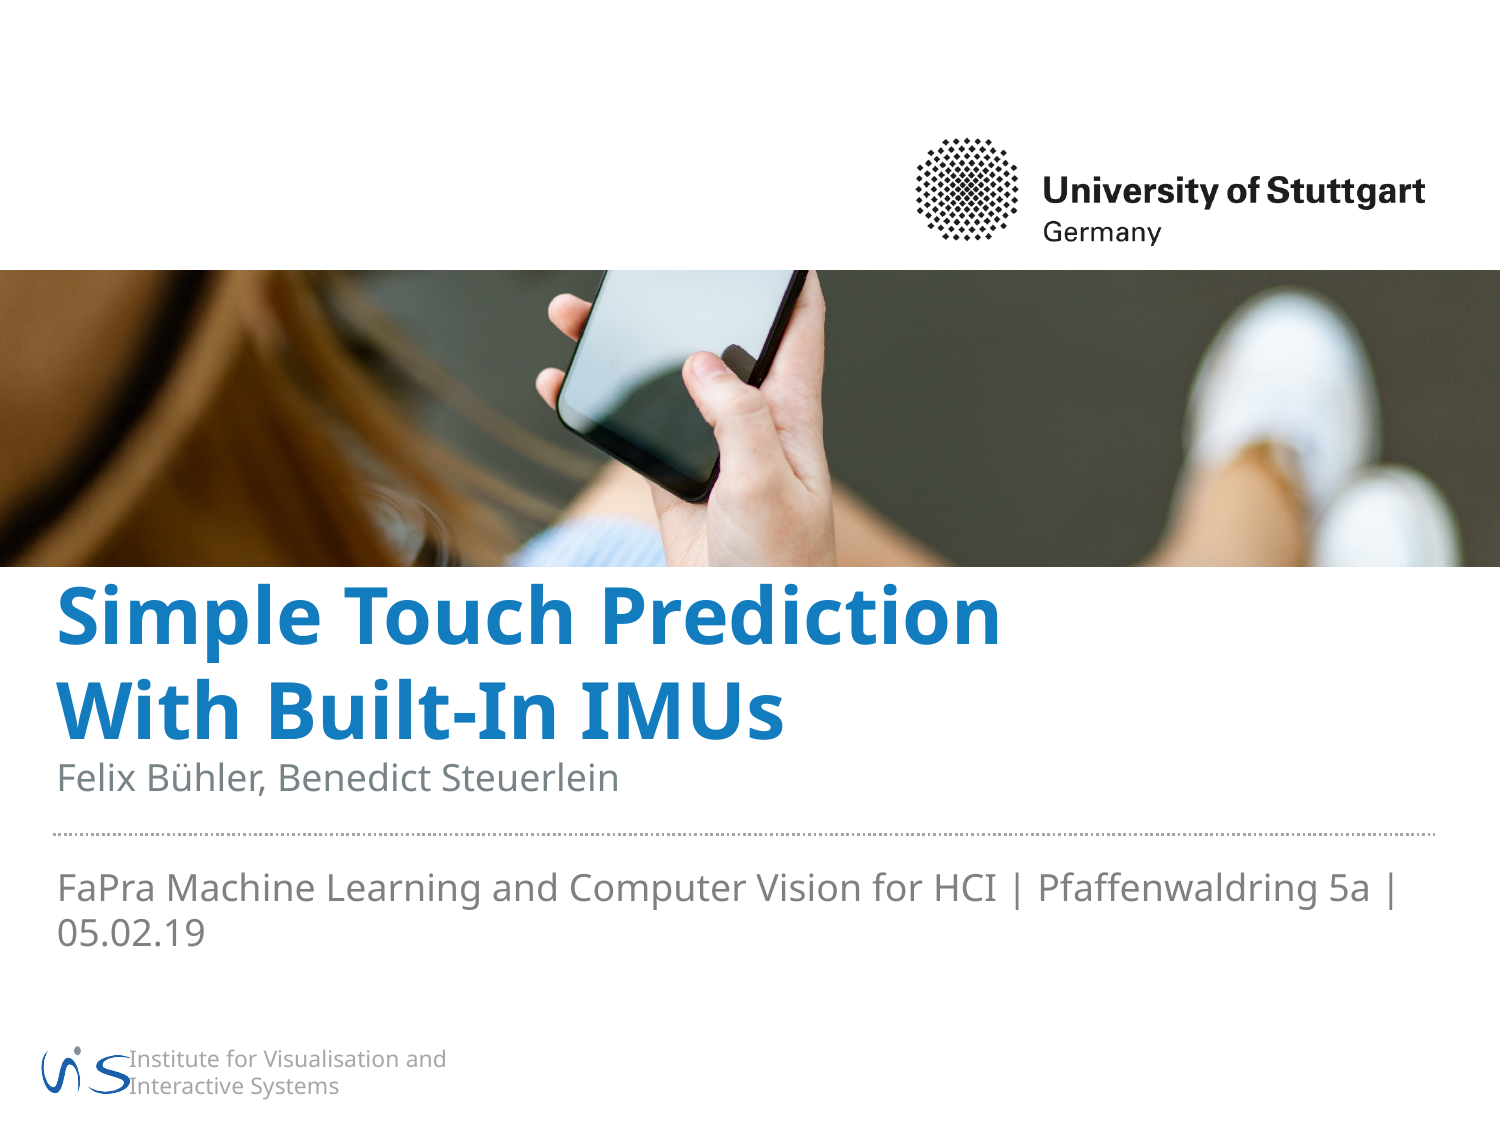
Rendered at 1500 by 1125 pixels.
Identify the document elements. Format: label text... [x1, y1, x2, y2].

title Simple Touch Prediction With Built-In IMUs [41, 620, 1317, 746]
text_box FaPra Machine Learning and Computer Vision for HCI | Pfaffenwaldring 5a | 05.02.19 [42, 856, 1459, 961]
subtitle Felix Bühler, Benedict Steuerlein [41, 746, 1317, 811]
picture [41, 1046, 148, 1097]
picture [0, 269, 1500, 568]
picture [915, 137, 1425, 246]
